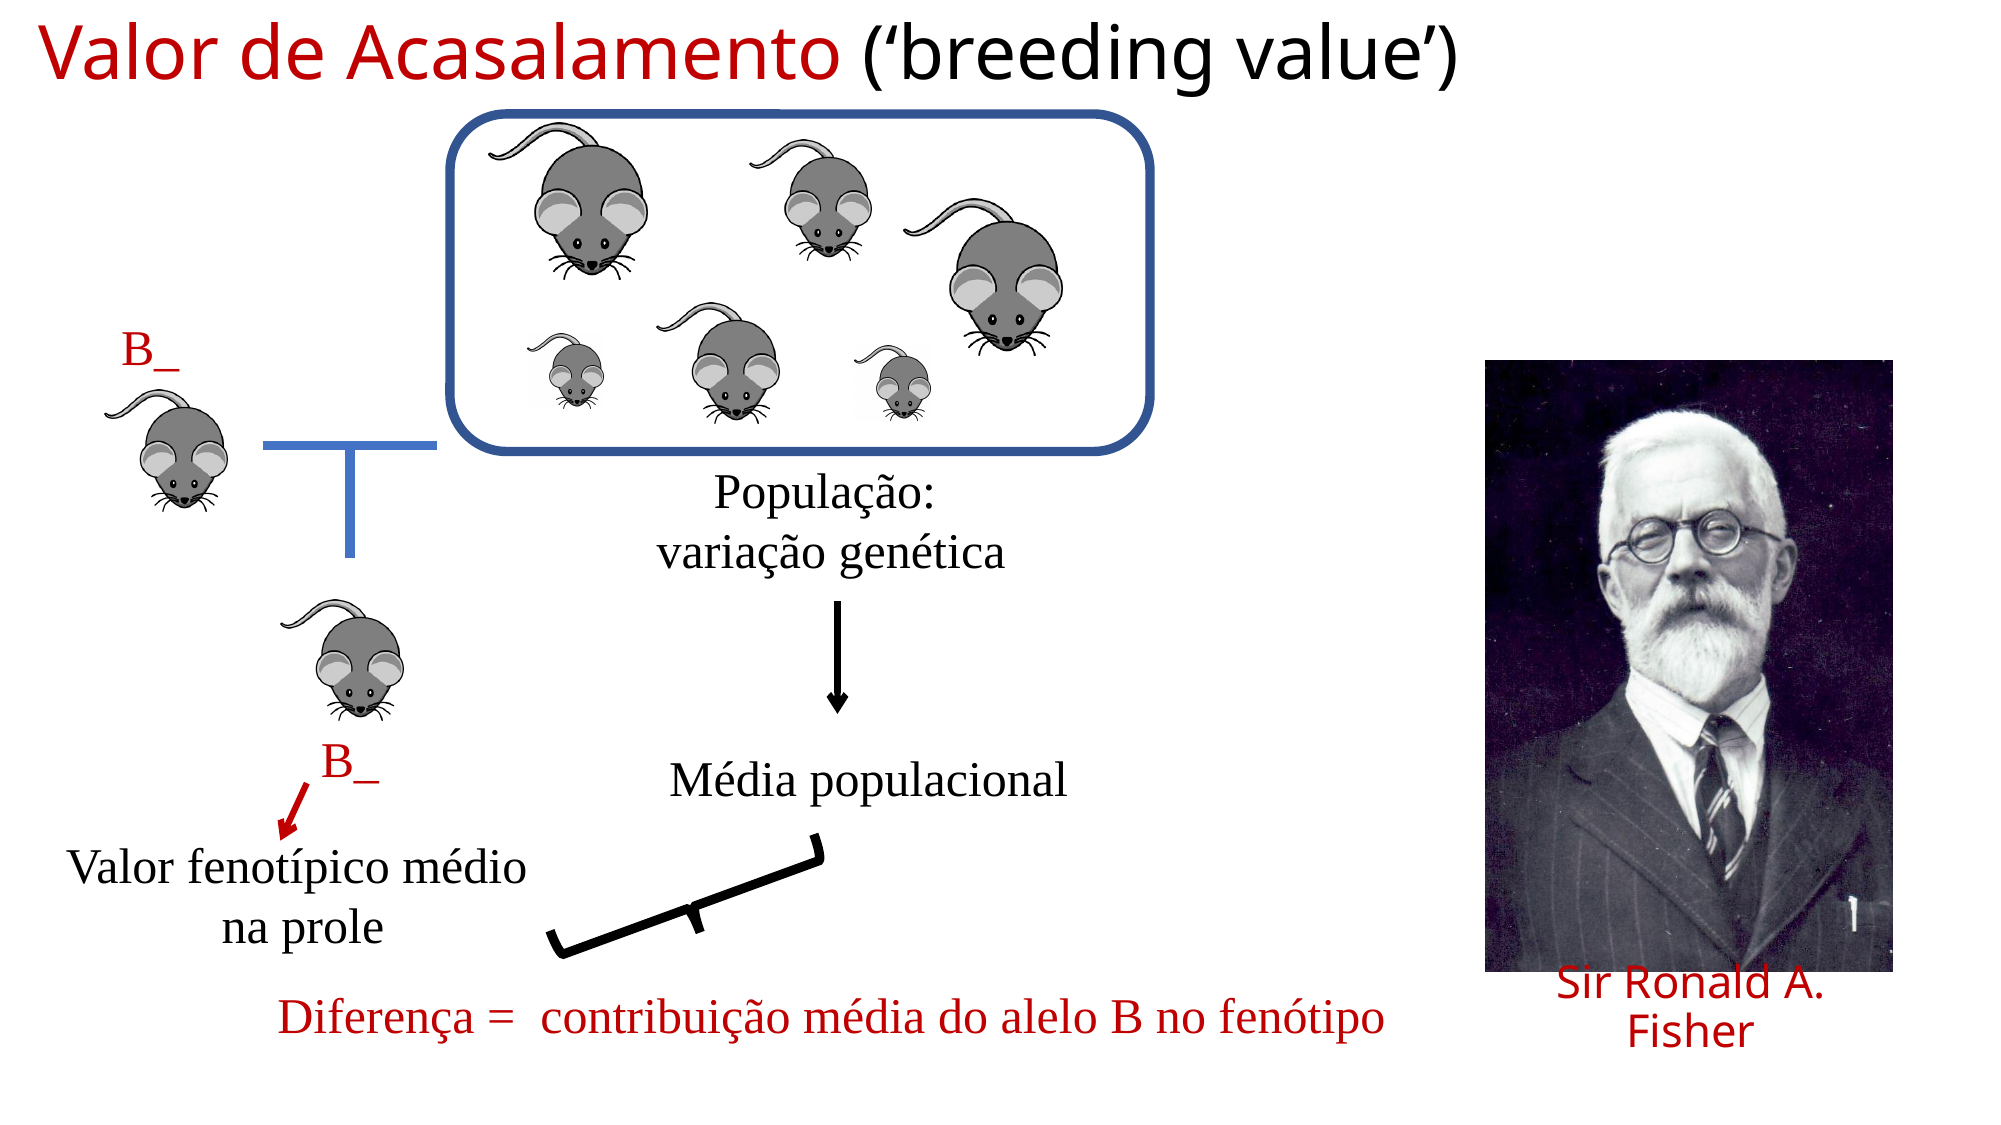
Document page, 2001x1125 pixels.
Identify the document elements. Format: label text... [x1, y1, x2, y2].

picture [488, 122, 648, 280]
text_box B_ [287, 720, 413, 795]
picture [527, 333, 604, 409]
picture [749, 139, 872, 261]
text_box Diferença = contribuição média do alelo B no fenótipo [262, 975, 1441, 1051]
text_box Média populacional [587, 738, 1150, 814]
text_box Sir Ronald A. Fisher [1472, 951, 1910, 1065]
text_box B_ [87, 307, 213, 383]
picture [1485, 360, 1893, 972]
picture [656, 302, 780, 424]
picture [104, 389, 228, 512]
picture [280, 599, 404, 721]
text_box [280, 783, 307, 841]
text_box Valor de Acasalamento (‘breeding value’) [23, 7, 1880, 225]
text_box População: variação genética [549, 451, 1113, 587]
text_box [448, 225, 1152, 453]
picture [854, 198, 1063, 421]
text_box Valor fenotípico médio na prole [21, 825, 585, 961]
text_box [549, 834, 821, 955]
